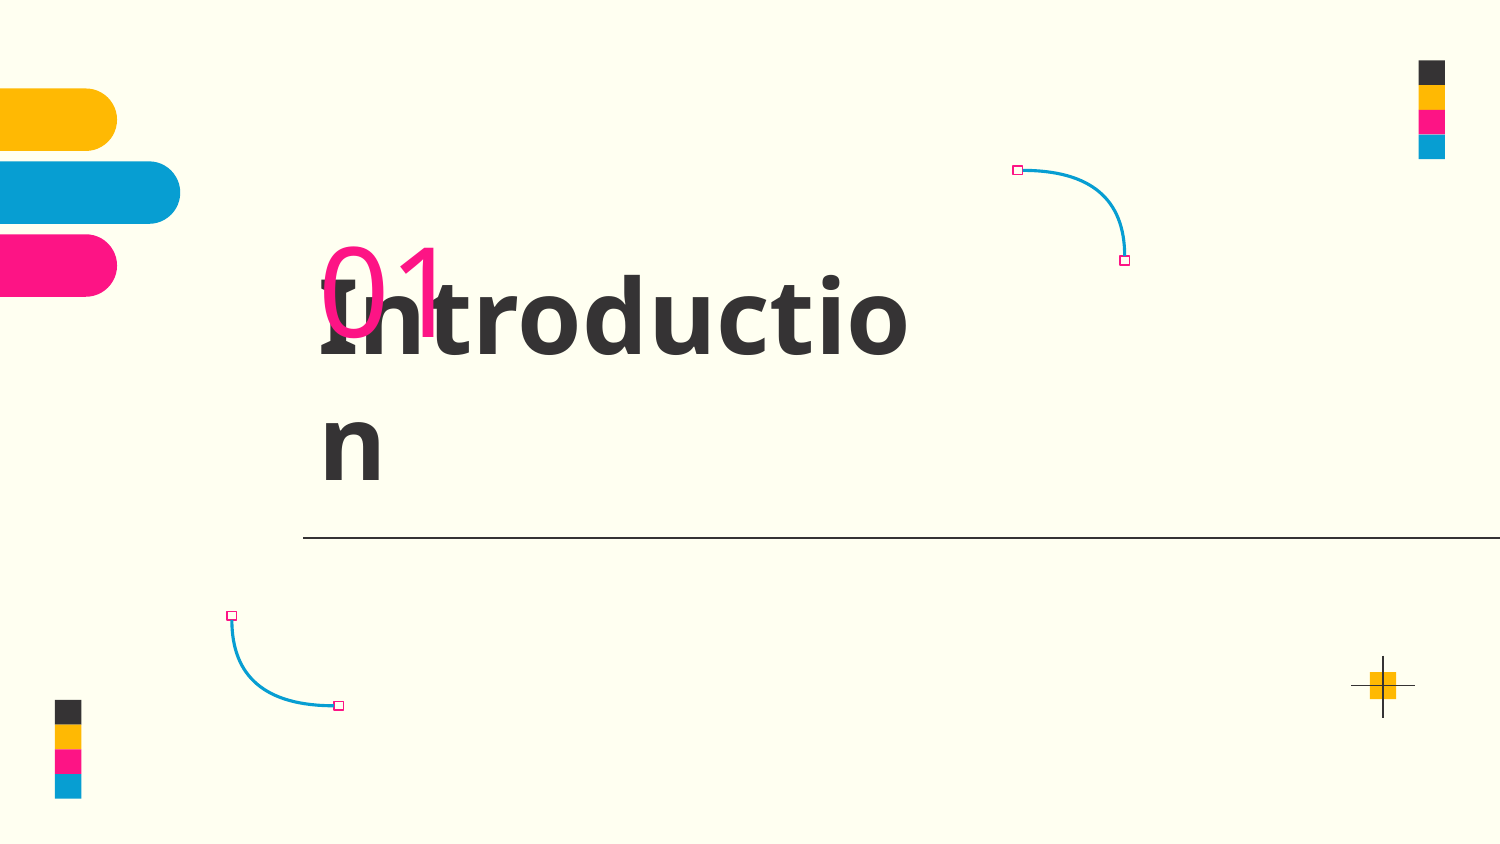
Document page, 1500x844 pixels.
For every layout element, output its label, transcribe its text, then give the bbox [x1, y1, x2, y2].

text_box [226, 611, 344, 711]
title Introduction [303, 377, 994, 516]
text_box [1012, 165, 1130, 265]
title 01 [303, 190, 583, 378]
